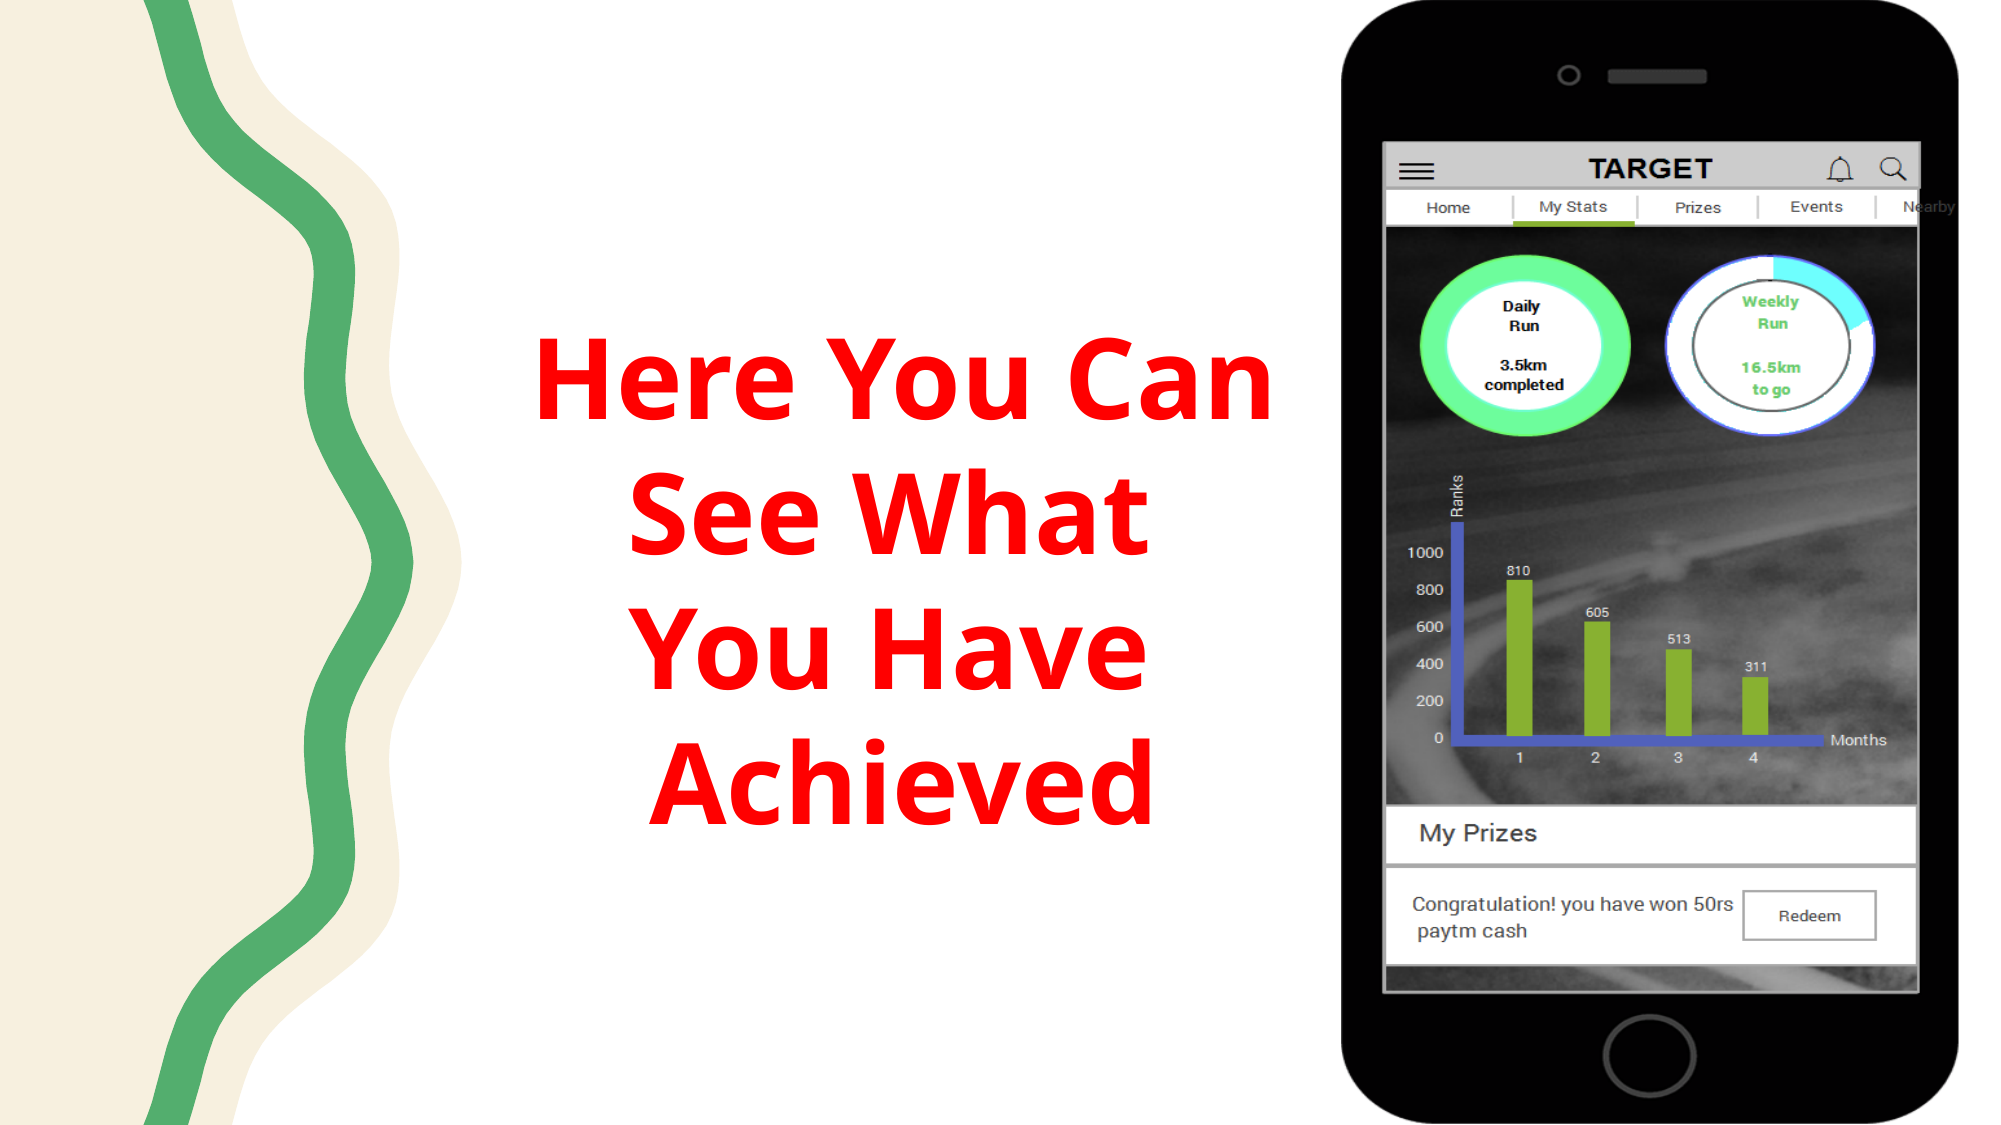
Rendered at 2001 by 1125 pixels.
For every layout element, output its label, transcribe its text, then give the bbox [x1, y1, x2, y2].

picture [1341, 0, 1982, 1125]
text_box Here You Can See What You Have Achieved [515, 299, 1294, 855]
